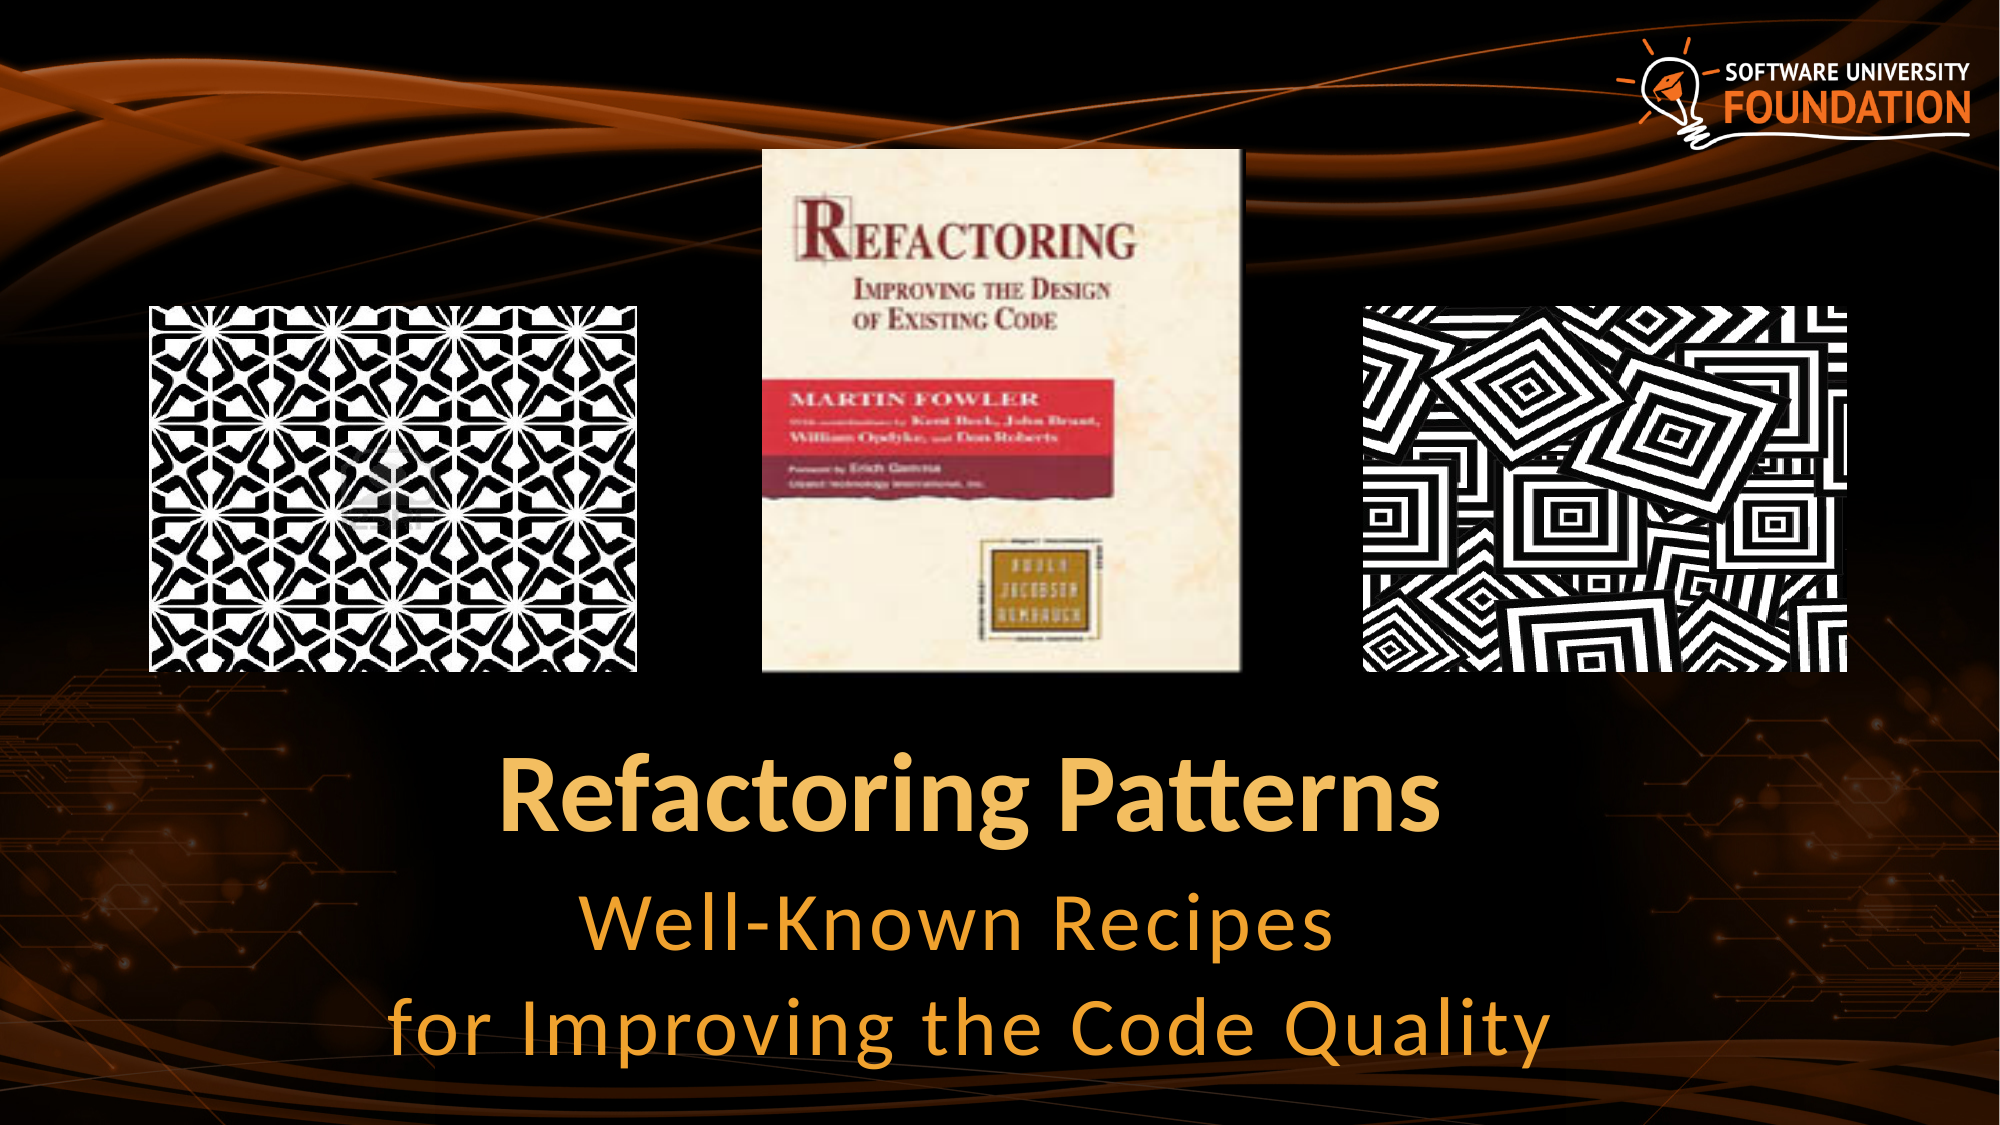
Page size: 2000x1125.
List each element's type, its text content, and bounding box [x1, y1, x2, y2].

picture [0, 0, 2000, 1125]
list Well-Known Recipes for Improving the Code Quality [237, 856, 1704, 1081]
title Refactoring Patterns [237, 725, 1704, 856]
